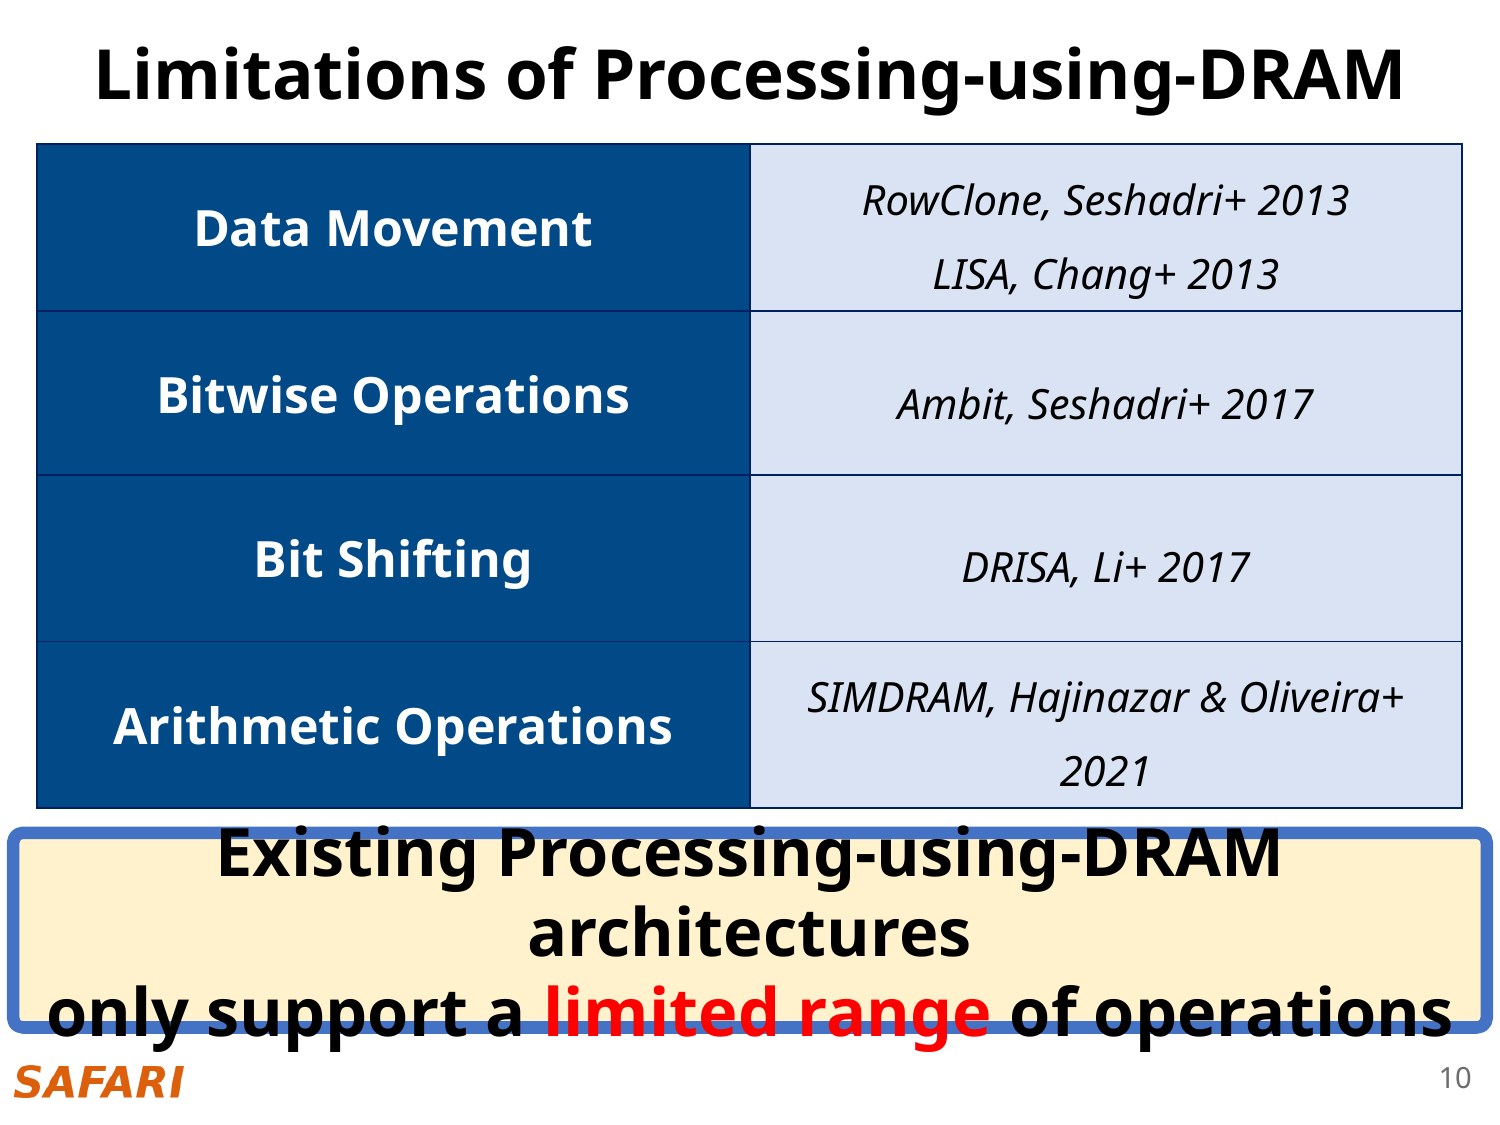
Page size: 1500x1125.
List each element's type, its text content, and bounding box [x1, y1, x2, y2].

table_header RowClone, Seshadri+ 2013 LISA, Chang+ 2013 [751, 145, 1461, 310]
table_header Bit Shifting [38, 476, 749, 641]
picture [12, 1056, 190, 1108]
table_header SIMDRAM, Hajinazar & Oliveira+ 2021 [751, 642, 1461, 807]
title Limitations of Processing-using-DRAM [75, 13, 1425, 135]
table_header Arithmetic Operations [38, 642, 749, 807]
slide_number 10 [1149, 1052, 1487, 1112]
table_header DRISA, Li+ 2017 [751, 476, 1461, 641]
text_box Existing Processing-using-DRAM architectures only support a limited range of operations [13, 832, 1487, 1028]
table_header Data Movement [38, 145, 749, 310]
table_header Bitwise Operations [38, 312, 749, 474]
table_header Ambit, Seshadri+ 2017 [751, 312, 1461, 474]
